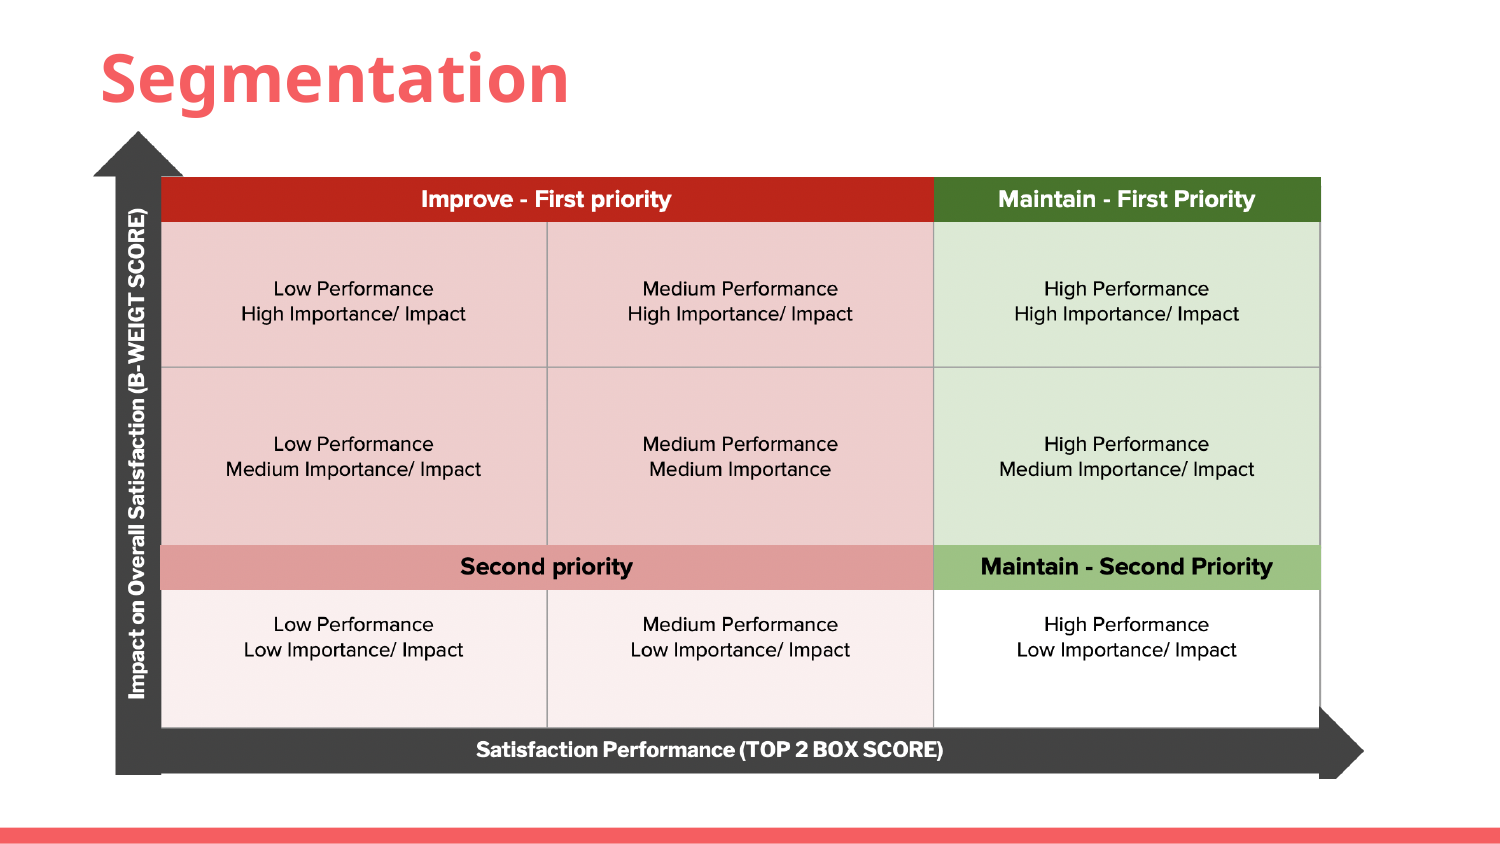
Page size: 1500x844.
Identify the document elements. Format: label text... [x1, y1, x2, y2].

picture [85, 123, 1377, 780]
title Segmentation [85, 21, 1484, 124]
